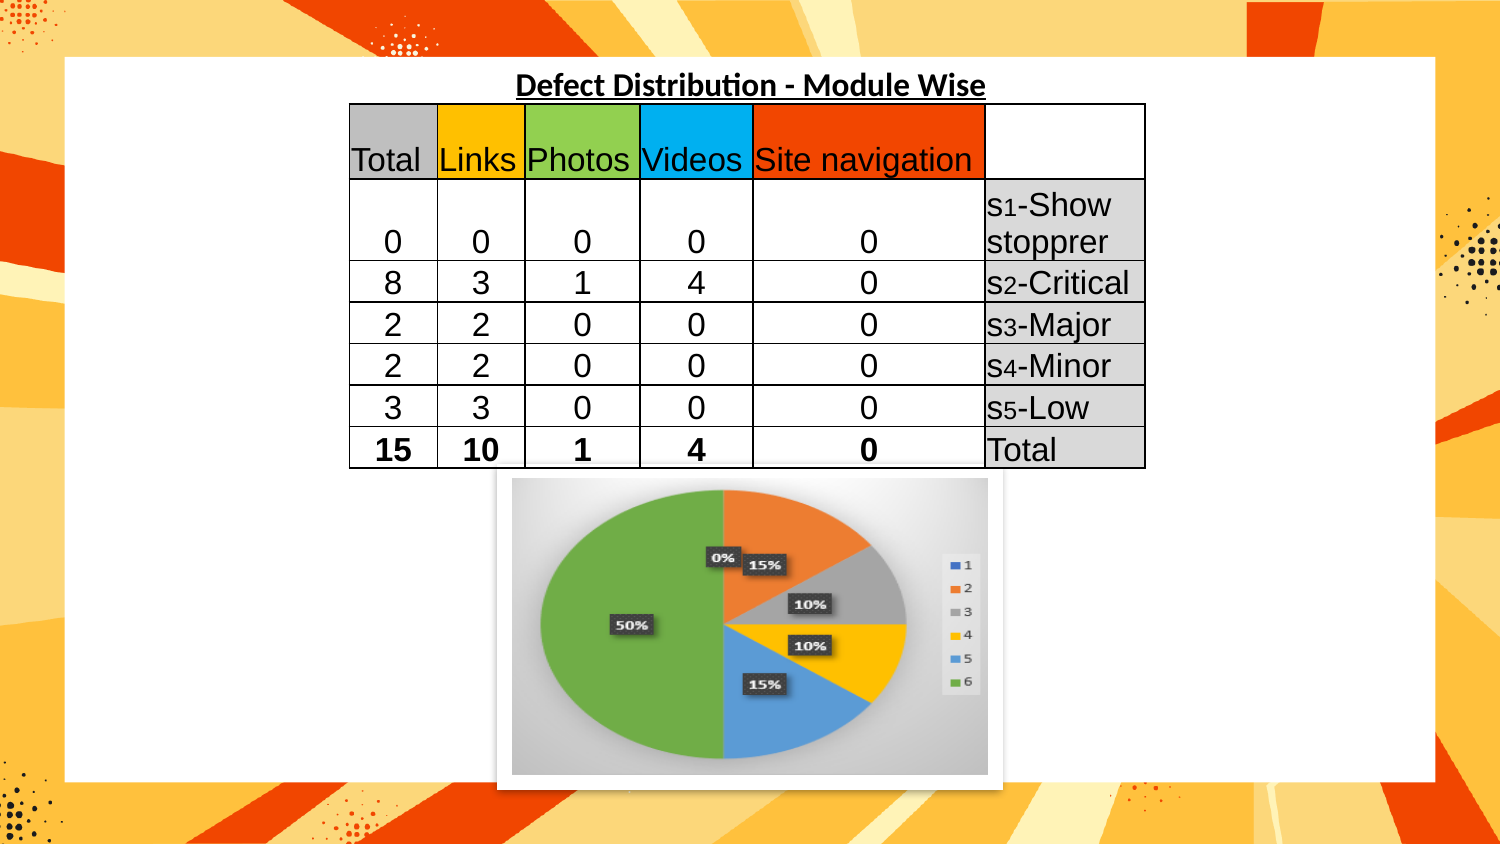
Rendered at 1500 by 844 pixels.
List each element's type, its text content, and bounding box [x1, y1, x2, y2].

table_cell 10 [438, 427, 524, 467]
table_cell 0 [641, 180, 752, 260]
table_cell 3 [350, 386, 437, 426]
table_header Links [438, 105, 524, 178]
table_cell s4-Minor [986, 344, 1144, 384]
table_cell 0 [641, 303, 752, 343]
table_cell 0 [754, 180, 984, 260]
table_cell s3-Major [986, 303, 1144, 343]
text_box Defect Distribution - Module Wise [267, 52, 1160, 111]
table_cell 3 [438, 261, 524, 301]
table_cell 0 [641, 386, 752, 426]
table_cell 2 [438, 303, 524, 343]
table_cell 3 [438, 386, 524, 426]
table_cell 1 [526, 261, 639, 301]
table_cell 8 [350, 261, 437, 301]
table_cell 0 [754, 427, 984, 467]
table_header Videos [641, 105, 752, 178]
table_cell 0 [641, 344, 752, 384]
picture [0, 0, 1500, 844]
table_cell 2 [350, 344, 437, 384]
table_header Total [350, 105, 437, 178]
table_cell s1-Show stopprer [986, 180, 1144, 260]
table_cell 0 [754, 261, 984, 301]
table_cell 0 [754, 386, 984, 426]
table_header Site navigation [754, 105, 984, 178]
table_cell 0 [754, 303, 984, 343]
table_cell s5-Low [986, 386, 1144, 426]
table_cell 0 [438, 180, 524, 260]
table_cell 0 [754, 344, 984, 384]
table_cell 1 [526, 427, 639, 467]
table_cell 0 [526, 344, 639, 384]
table_cell 2 [438, 344, 524, 384]
table_cell 0 [526, 180, 639, 260]
table_cell 15 [350, 427, 437, 467]
table_cell 2 [350, 303, 437, 343]
table_cell 4 [641, 427, 752, 467]
table_cell 4 [641, 261, 752, 301]
table_cell s2-Critical [986, 261, 1144, 301]
table_cell 0 [350, 180, 437, 260]
table_cell 0 [526, 303, 639, 343]
table_header [986, 105, 1144, 178]
table_header Photos [526, 105, 639, 178]
table_cell 0 [526, 386, 639, 426]
table_cell Total [986, 427, 1144, 467]
